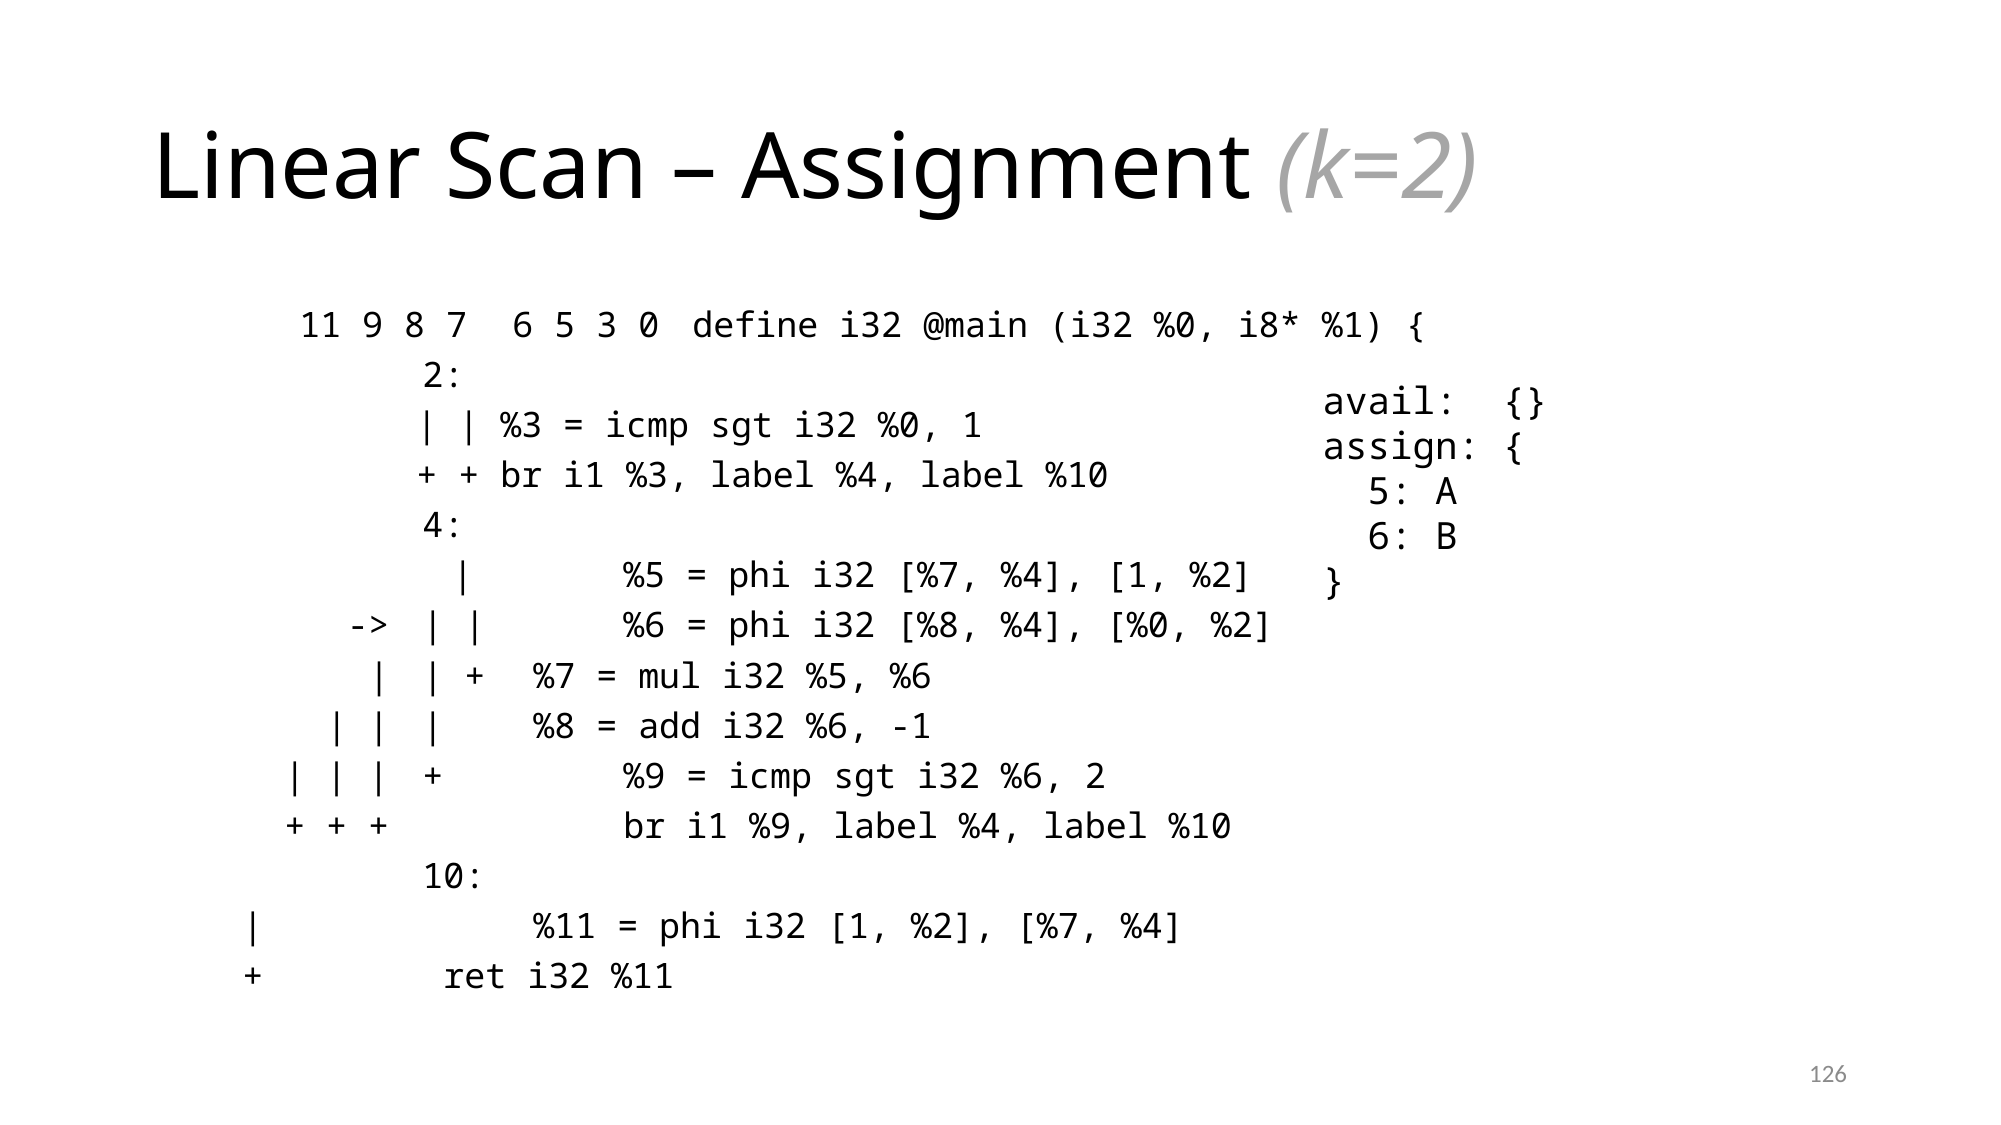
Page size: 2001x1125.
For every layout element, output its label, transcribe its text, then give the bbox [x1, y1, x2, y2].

title Linear Scan – Assignment (k=2) [137, 59, 1863, 278]
slide_number 126 [1412, 1042, 1863, 1103]
text_box avail: {} assign: { 5: A 6: B } [1307, 369, 1782, 610]
list 11 9 8 7 6 5 3 0 define i32 @main (i32 %0, i8* %1) { 2: | | %3 = icmp sgt i32 %0, 1 + + br i1 %3, label %4, label %10 4: | %5 = phi i32 [%7, %4], [1, %2] -> | | %6 = phi i32 [%8, %4], [%0, %2] | | + %7 = mul i32 %5, %6 | | | %8 = add i32 %6, -1 | | | + %9 = icmp sgt i32 %6, 2 + + + br i1 %9, label %4, label %10 10: | %11 = phi i32 [1, %2], [%7, %4] + ret i32 %11 [137, 299, 1863, 1014]
